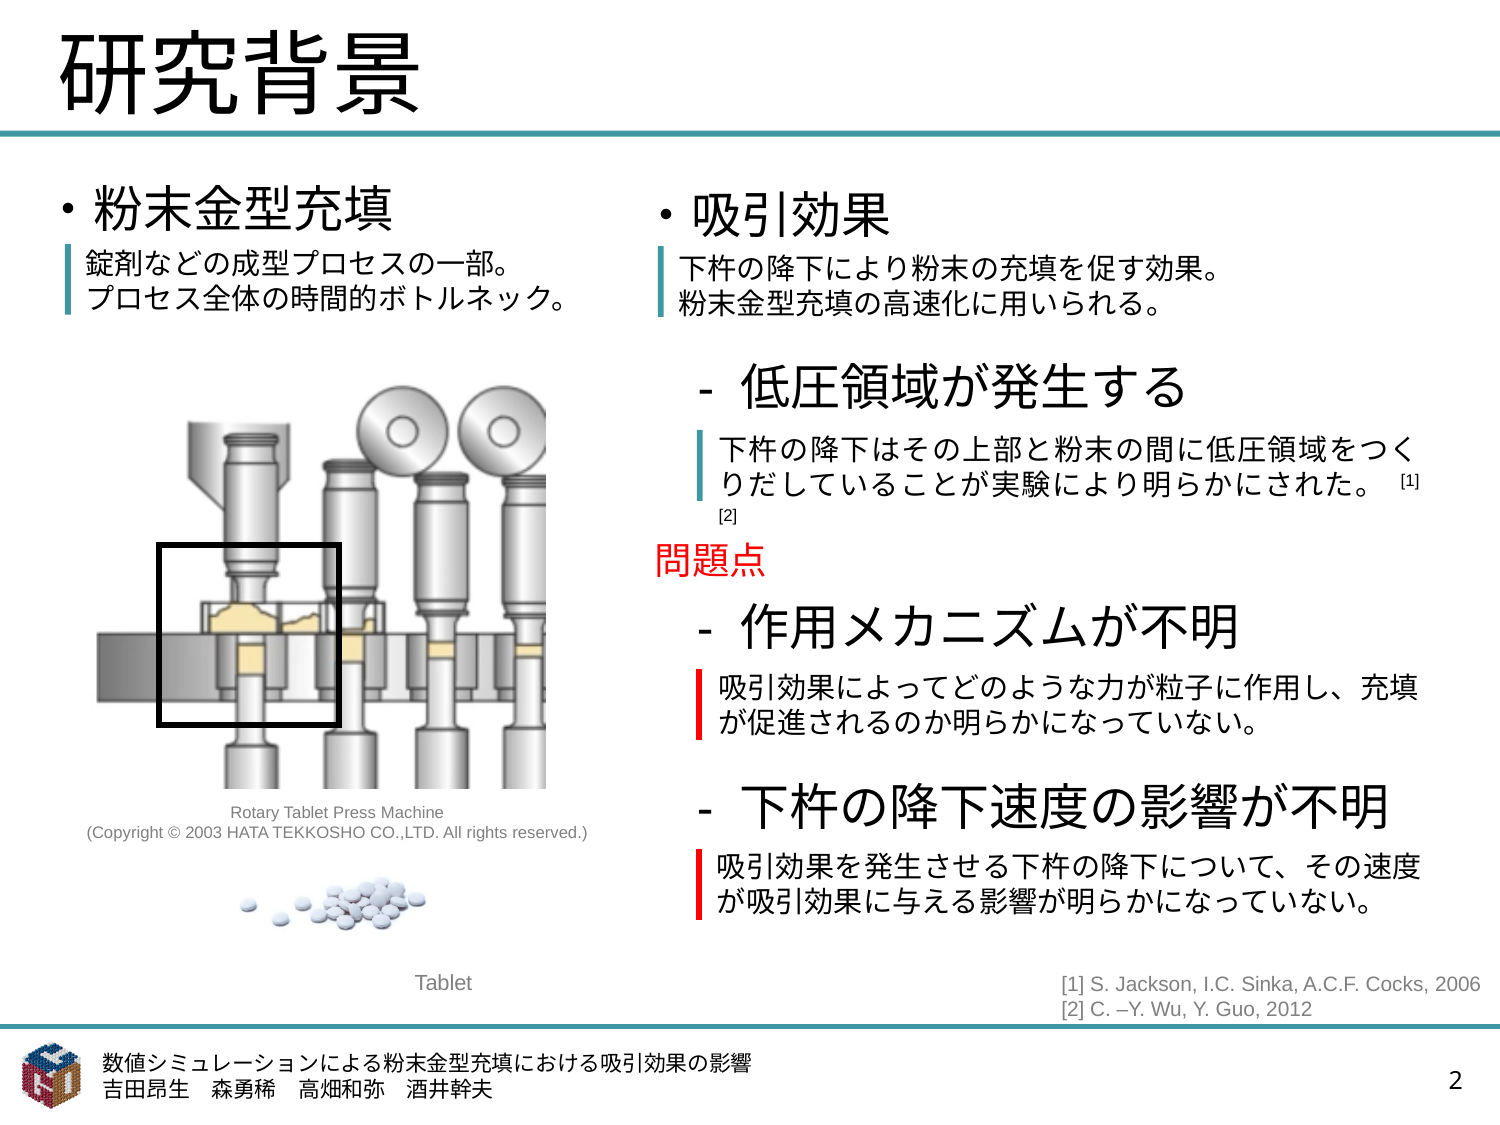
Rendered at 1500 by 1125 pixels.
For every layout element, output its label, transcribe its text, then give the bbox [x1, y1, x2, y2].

text_box 問題点 [639, 529, 815, 590]
text_box Tablet [340, 961, 547, 1003]
picture [198, 820, 434, 978]
text_box Rotary Tablet Press Machine (Copyright © 2003 HATA TEKKOSHO CO.,LTD. All rights reserved.) [62, 794, 613, 850]
text_box [696, 429, 704, 502]
text_box - 下杵の降下速度の影響が不明 [682, 768, 1438, 844]
text_box [1] S. Jackson, I.C. Sinka, A.C.F. Cocks, 2006 [2] C. –Y. Wu, Y. Guo, 2012 [1046, 963, 1497, 1029]
text_box 錠剤などの成型プロセスの一部。 プロセス全体の時間的ボトルネック。 [70, 237, 661, 323]
text_box ・粉末金型充填 [28, 169, 565, 245]
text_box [74, 365, 547, 790]
text_box 吸引効果を発生させる下杵の降下について、その速度が吸引効果に与える影響が明らかになっていない。 [702, 844, 1438, 926]
text_box [695, 668, 703, 741]
text_box ・吸引効果 [626, 175, 930, 251]
text_box 下杵の降下により粉末の充填を促す効果。 粉末金型充填の高速化に用いられる。 [663, 242, 1421, 328]
title 研究背景 [0, 1, 1294, 135]
text_box - 低圧領域が発生する [682, 348, 1459, 423]
text_box [64, 243, 72, 316]
picture [21, 1040, 81, 1109]
text_box - 作用メカニズムが不明 [682, 588, 1438, 664]
text_box 吸引効果によってどのような力が粒子に作用し、充填が促進されるのか明らかになっていない。 [703, 664, 1434, 747]
text_box [657, 245, 665, 318]
text_box [695, 848, 703, 921]
text_box 下杵の降下はその上部と粉末の間に低圧領域をつくりだしていることが実験により明らかにされた。 [1] [2] [703, 423, 1435, 544]
